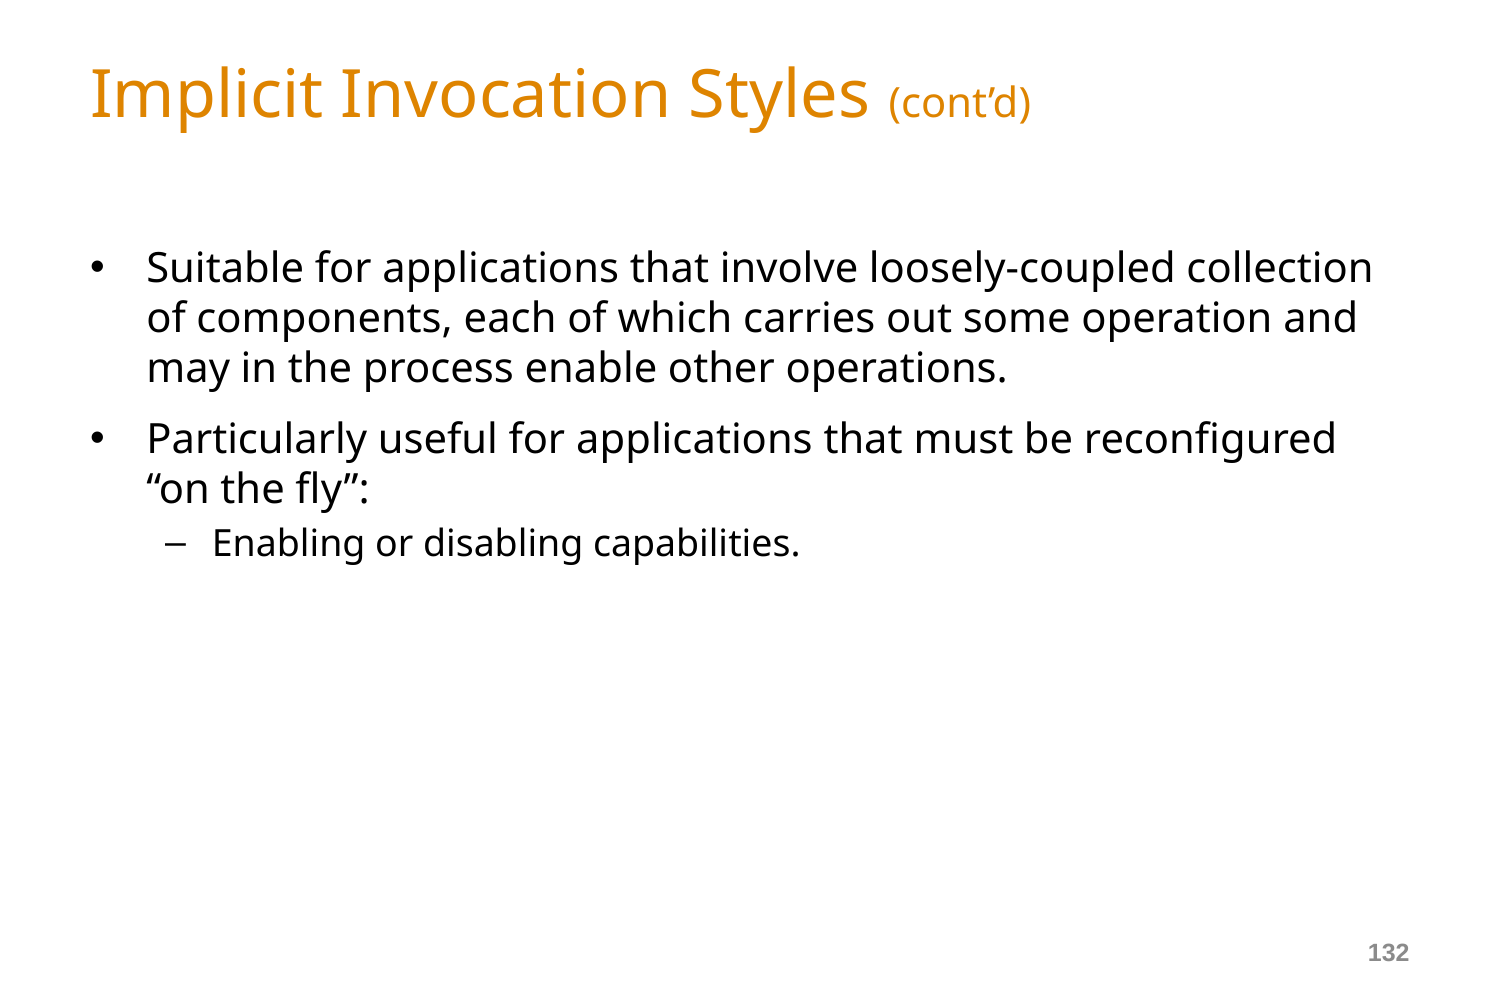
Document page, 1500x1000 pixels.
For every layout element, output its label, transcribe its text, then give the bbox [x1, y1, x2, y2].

title Implicit Invocation Styles (cont’d) [75, 40, 1425, 142]
slide_number 132 [1074, 926, 1425, 981]
list Suitable for applications that involve loosely-coupled collection of components, each of which carries out some operation and may in the process enable other operations. Particularly useful for applications that must be reconfigured “on the fly”: Enabling or disabling capabilities. [75, 233, 1425, 894]
